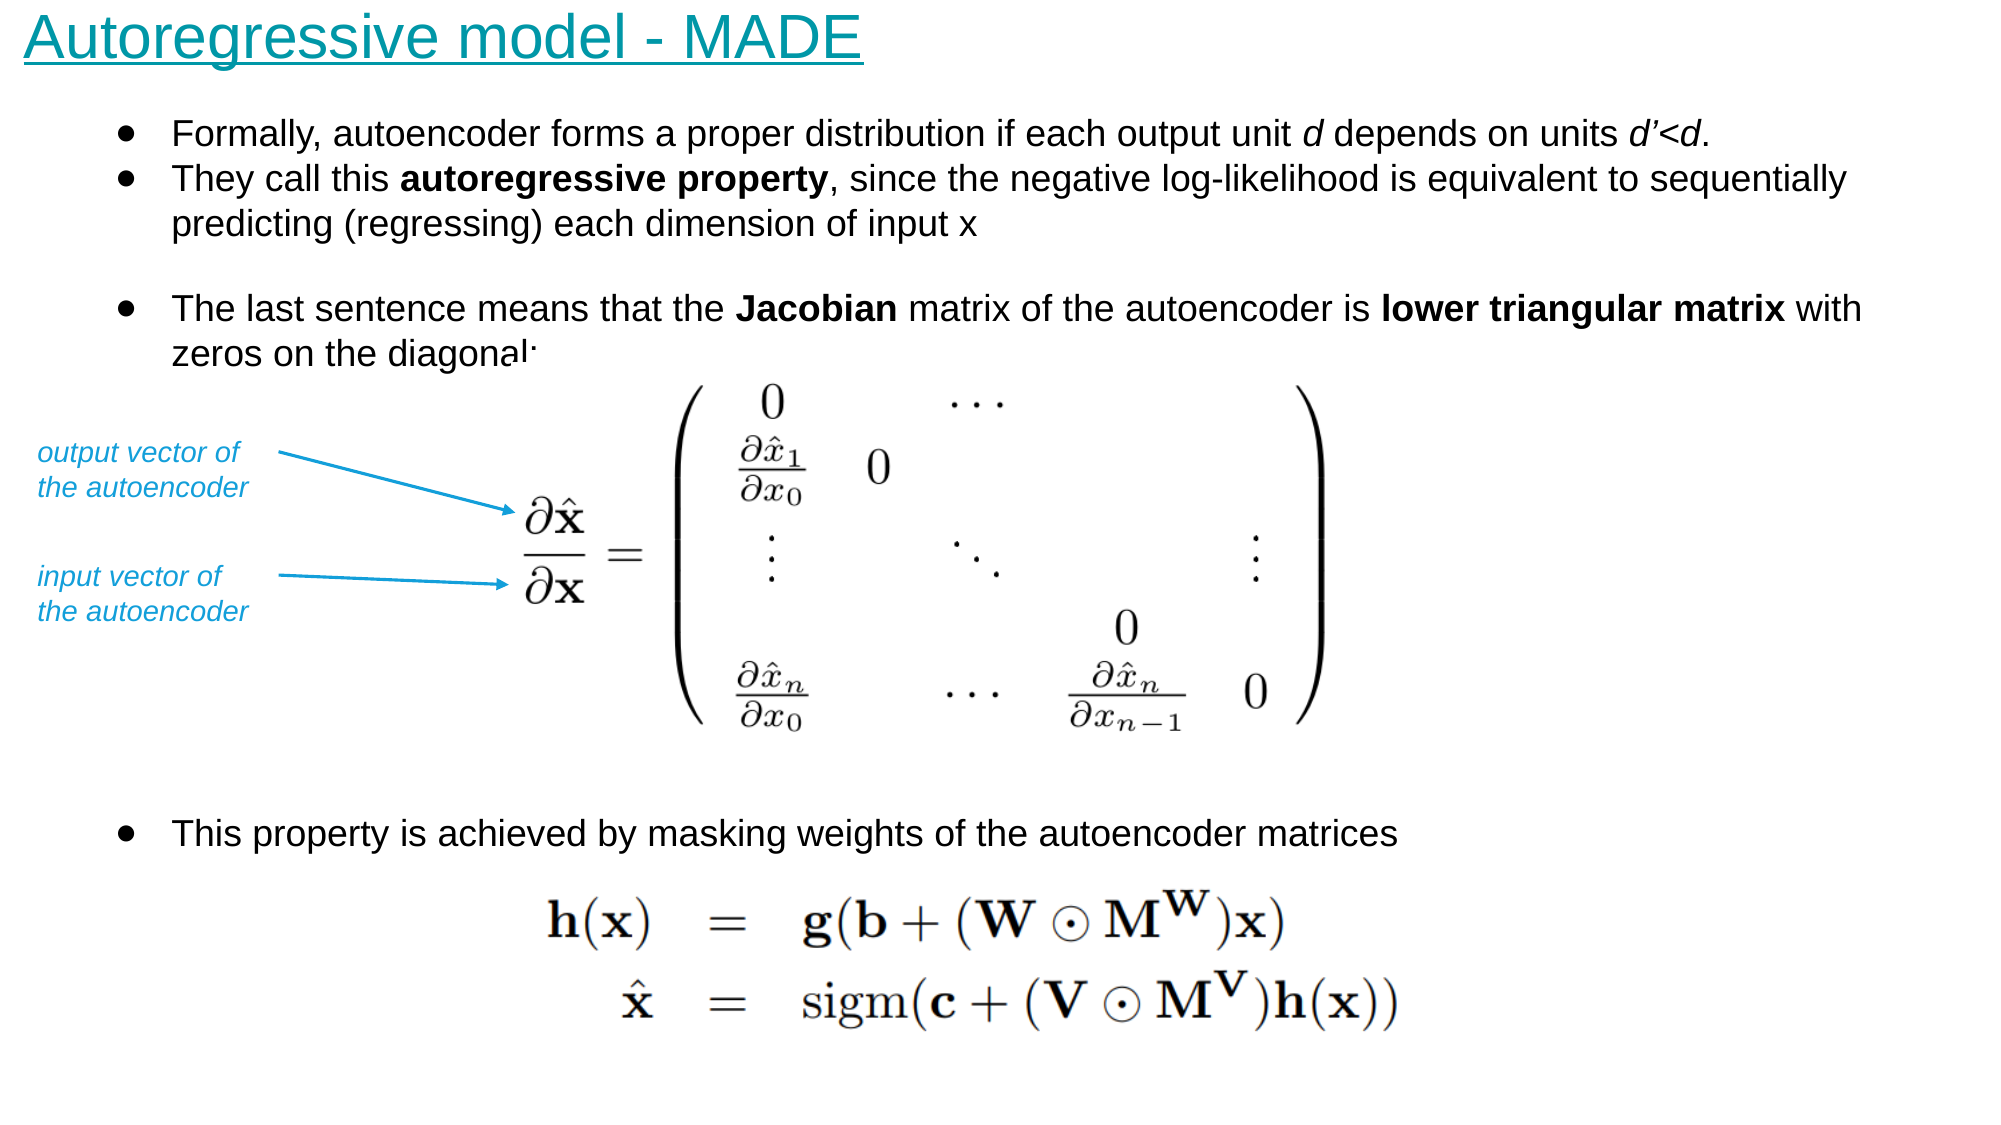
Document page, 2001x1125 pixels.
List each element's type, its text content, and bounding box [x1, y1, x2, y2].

text_box input vector of the autoencoder [22, 541, 279, 609]
text_box output vector of the autoencoder [22, 418, 279, 485]
picture [509, 361, 1348, 746]
text_box Formally, autoencoder forms a proper distribution if each output unit d depends on units d’<d. They call this autoregressive property, since the negative log-likelihood is equivalent to sequentially predicting (regressing) each dimension of input x [81, 94, 1961, 269]
text_box The last sentence means that the Jacobian matrix of the autoencoder is lower triangular matrix with zeros on the diagonal: [81, 269, 1961, 493]
picture [532, 862, 1421, 1050]
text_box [278, 574, 510, 585]
text_box This property is achieved by masking weights of the autoencoder matrices [81, 794, 1961, 1018]
title Autoregressive model - MADE [8, 26, 1615, 116]
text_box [278, 451, 516, 513]
